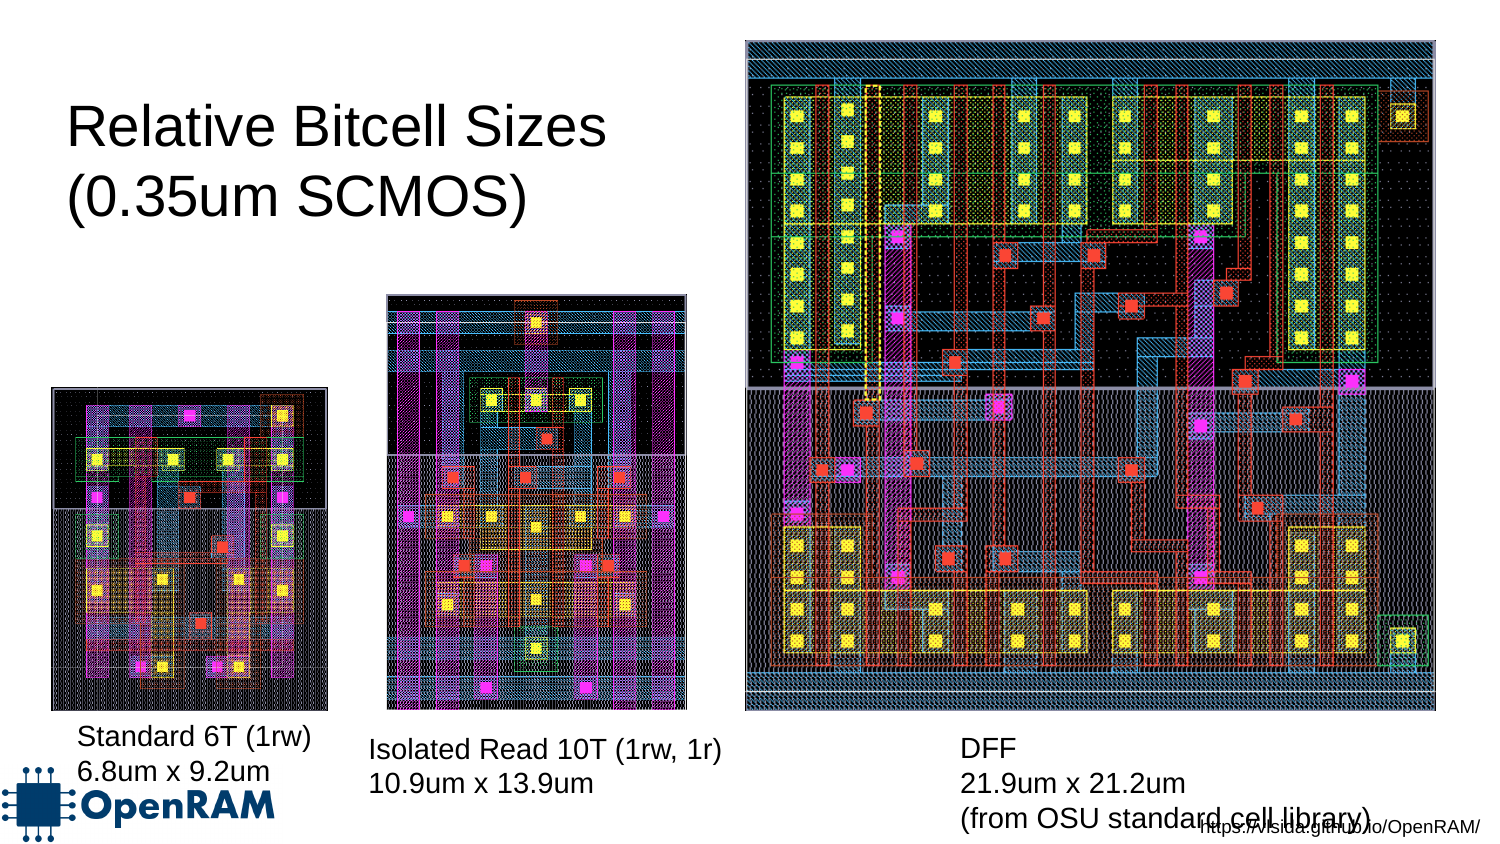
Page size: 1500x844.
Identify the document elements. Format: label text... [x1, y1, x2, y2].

picture [386, 294, 687, 711]
picture [745, 40, 1437, 711]
picture [0, 764, 283, 844]
title Relative Bitcell Sizes (0.35um SCMOS) [1441, 72, 1449, 167]
text_box DFF 21.9um x 21.2um (from OSU standard cell library) [945, 719, 1402, 838]
picture [50, 387, 328, 711]
title Relative Bitcell Sizes (0.35um SCMOS) [51, 72, 740, 167]
text_box Isolated Read 10T (1rw, 1r) 10.9um x 13.9um [353, 714, 752, 784]
text_box Standard 6T (1rw) 6.8um x 9.2um [61, 718, 328, 772]
